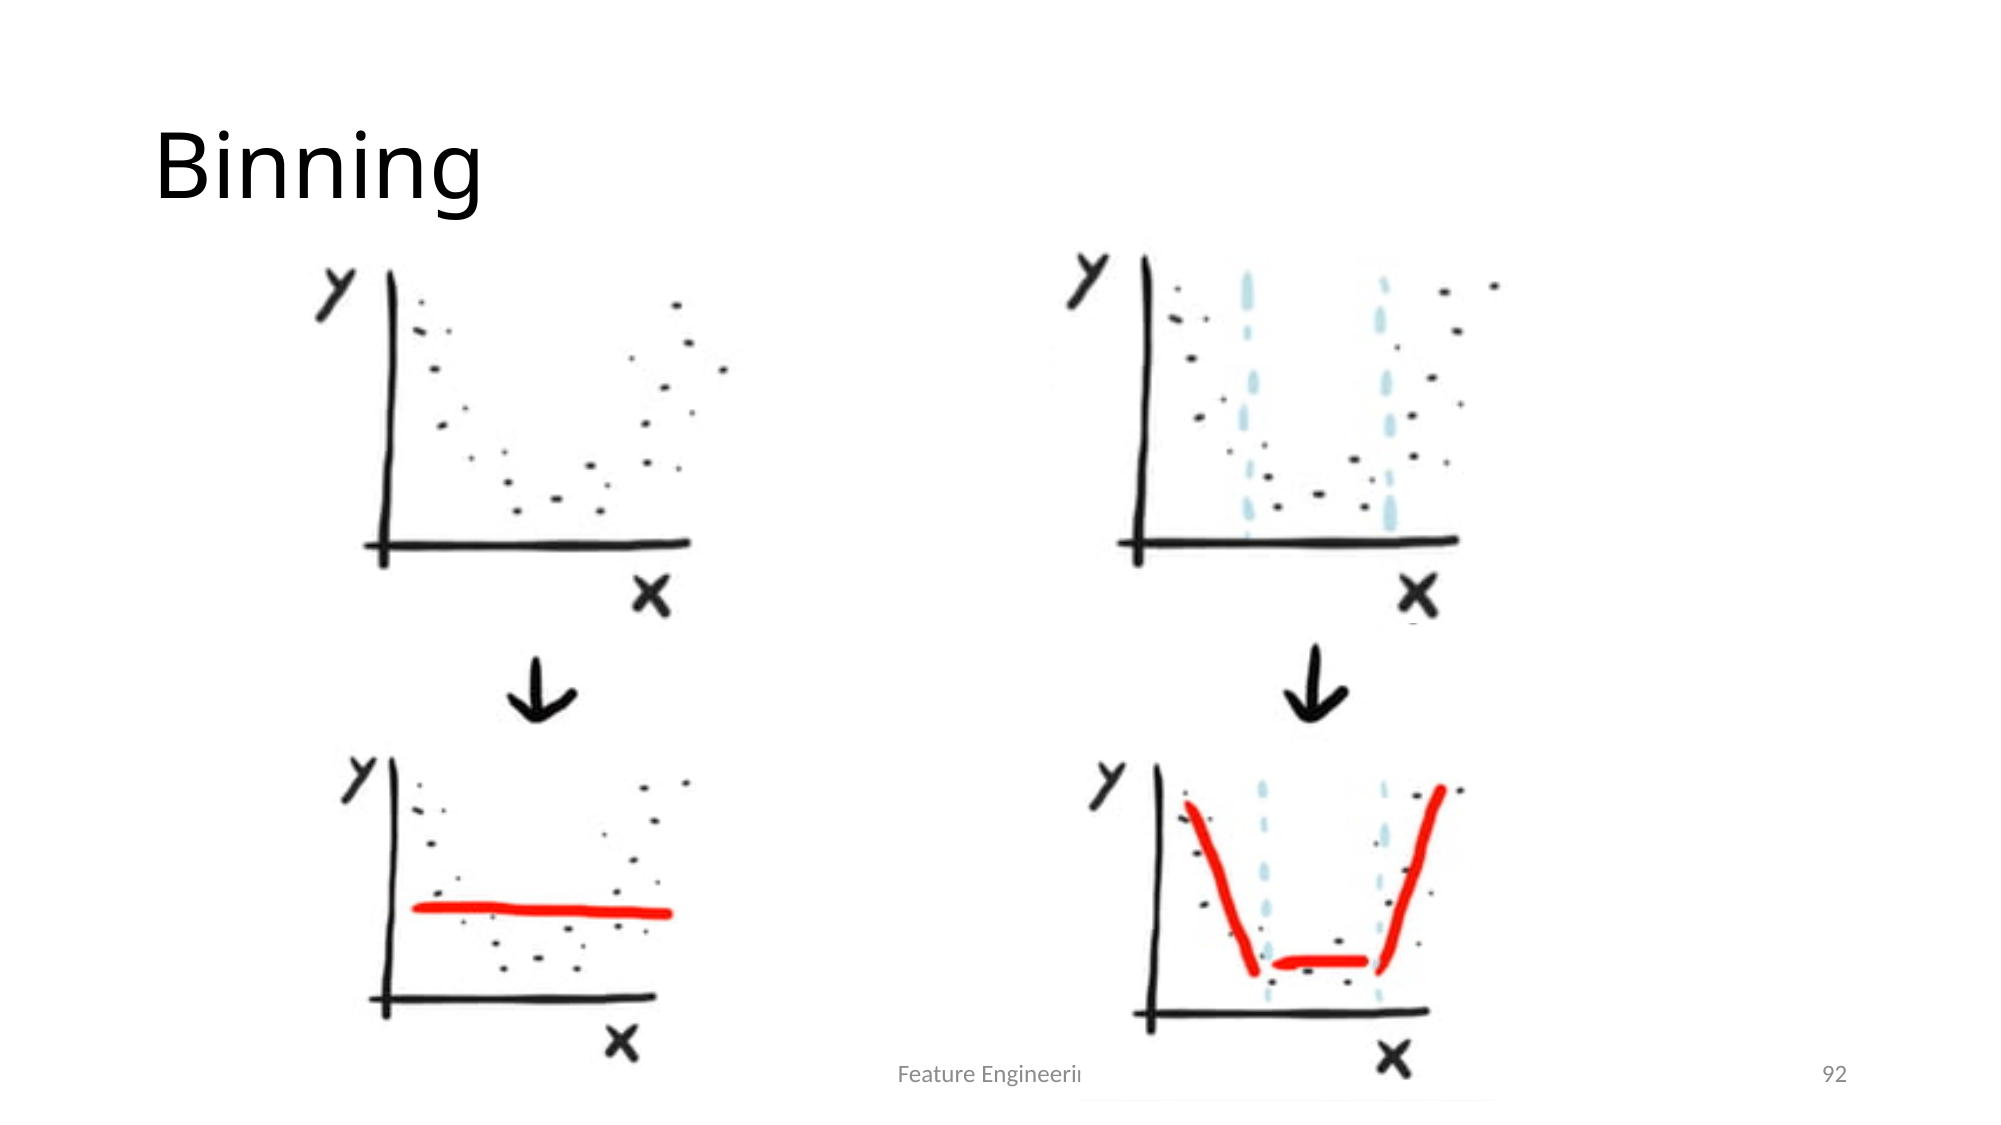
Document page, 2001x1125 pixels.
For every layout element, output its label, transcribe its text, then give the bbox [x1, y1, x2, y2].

picture [285, 231, 743, 626]
slide_number 92 [1412, 1042, 1863, 1103]
title Binning [137, 59, 1863, 278]
picture [1048, 222, 1526, 1101]
picture [313, 647, 715, 1077]
footer Feature Engineering [662, 1042, 1338, 1103]
